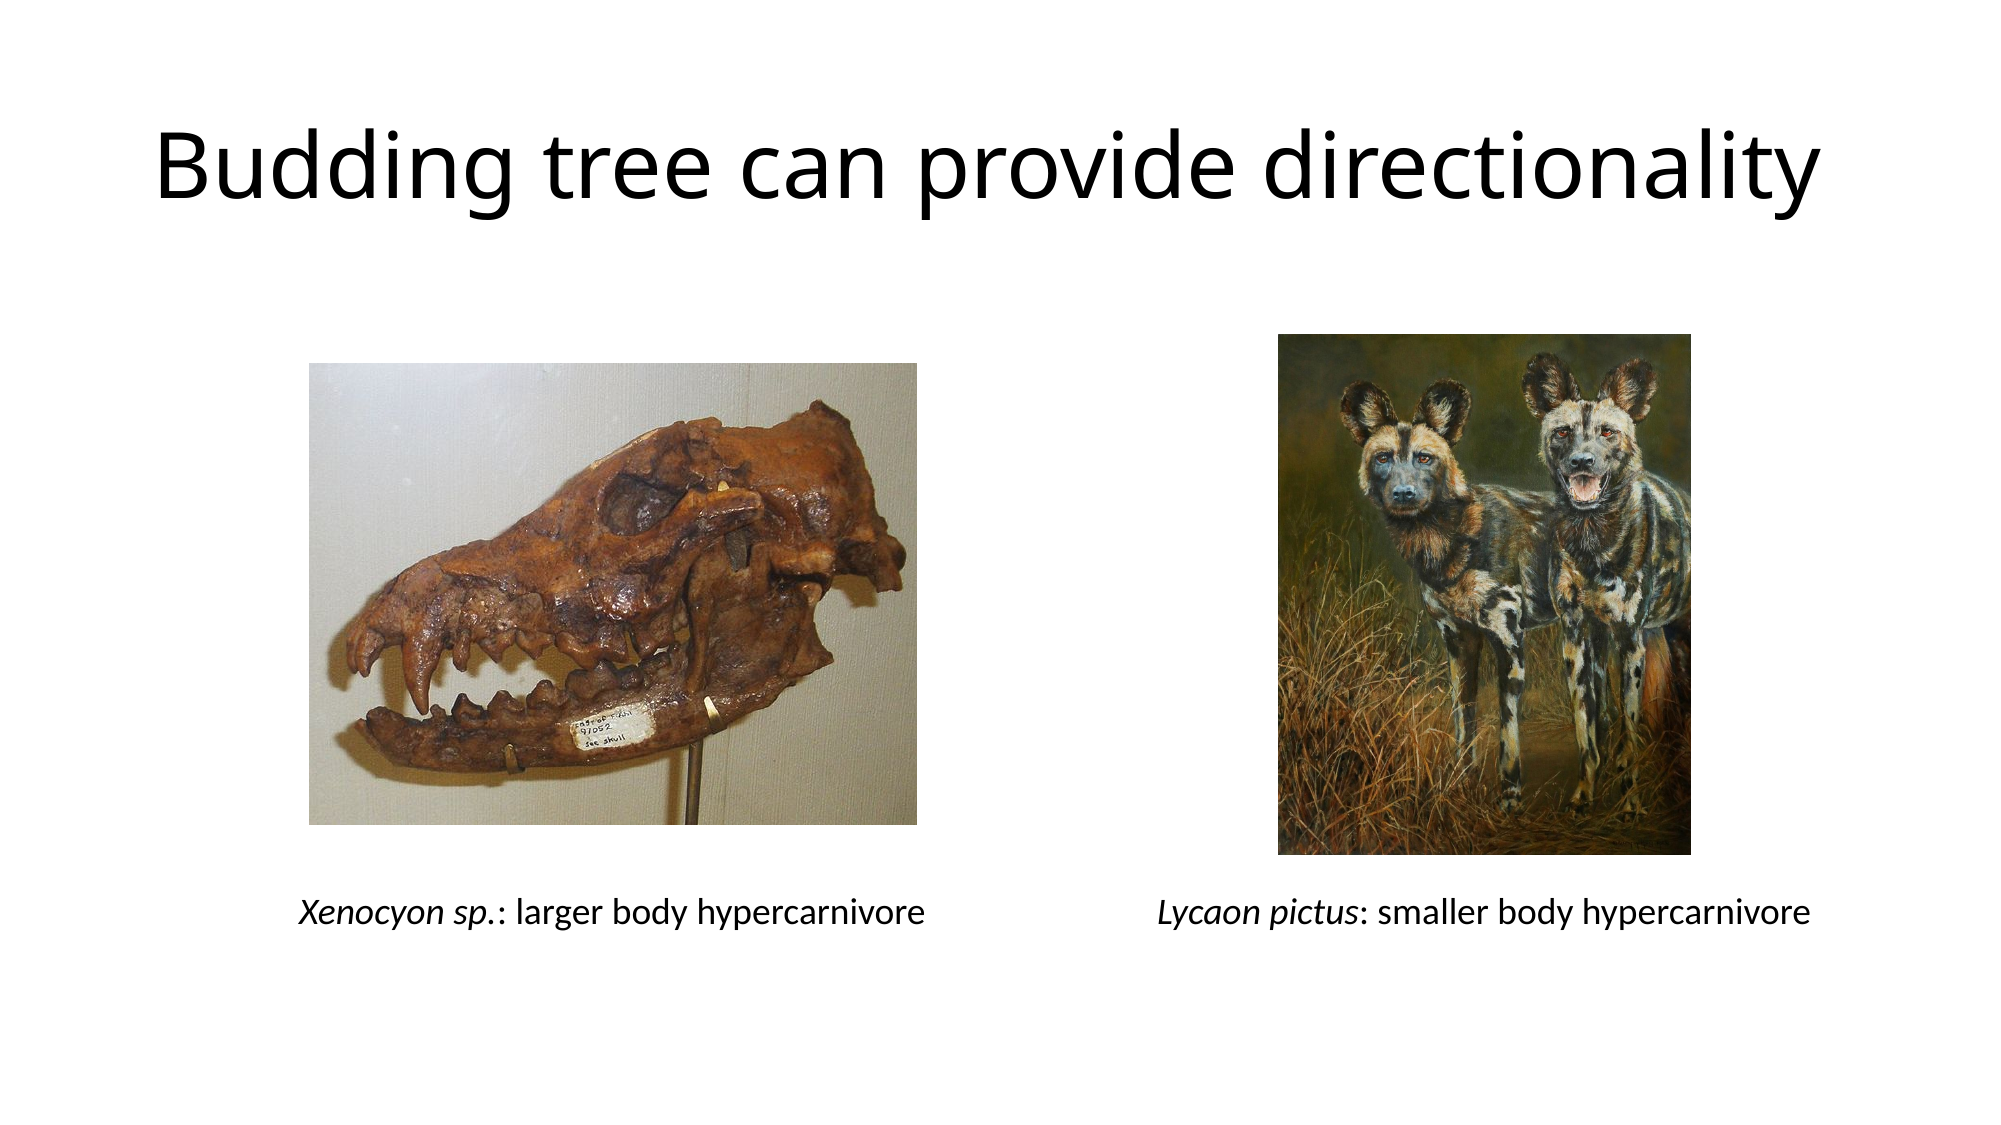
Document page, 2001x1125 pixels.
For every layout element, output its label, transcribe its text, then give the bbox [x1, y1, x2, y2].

picture [309, 363, 917, 825]
text_box Xenocyon sp.: larger body hypercarnivore [284, 879, 941, 940]
picture [1278, 334, 1691, 855]
text_box Lycaon pictus: smaller body hypercarnivore [1142, 879, 1827, 940]
title Budding tree can provide directionality [137, 59, 1863, 278]
